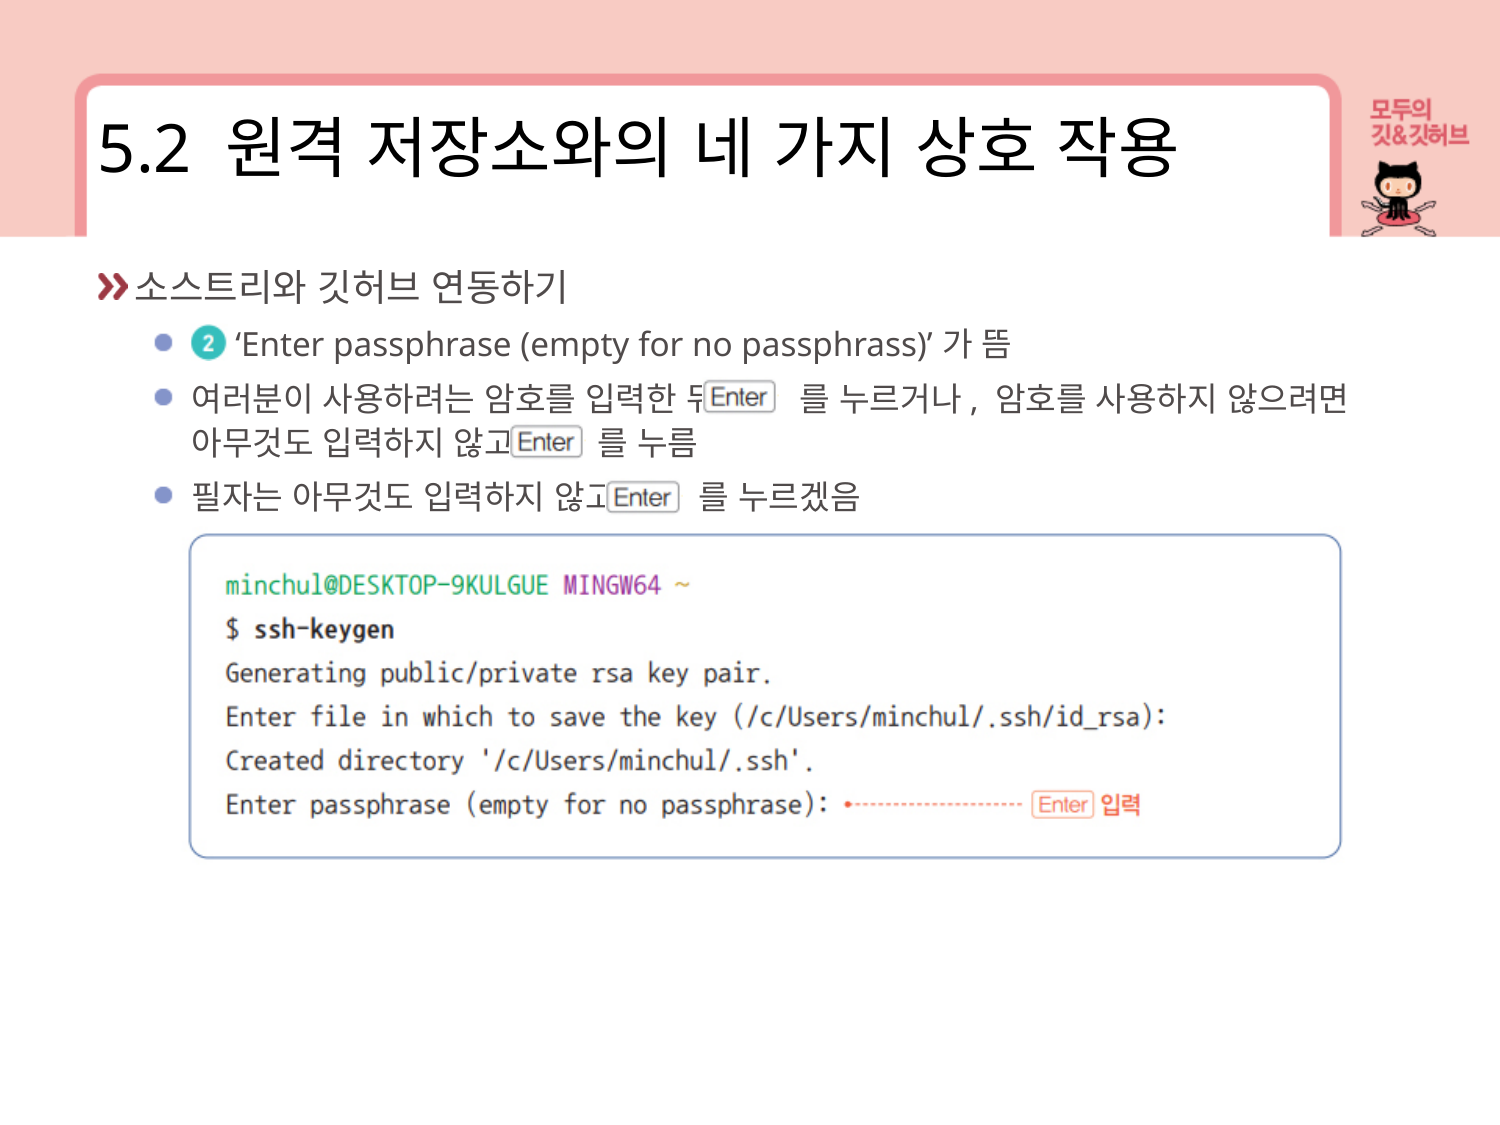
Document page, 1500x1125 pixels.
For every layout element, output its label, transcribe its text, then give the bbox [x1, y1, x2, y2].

picture [0, 0, 1500, 1125]
text_box 소스트리와 깃허브 연동하기 ‘Enter passphrase (empty for no passphrass)’가 뜸 여러분이 사용하려는 암호를 입력한 뒤 를 누르거나, 암호를 사용하지 않으려면 아무것도 입력하지 않고 를 누름 필자는 아무것도 입력하지 않고 를 누르겠음 [82, 252, 1413, 1067]
text_box 5.2 원격 저장소와의 네 가지 상호 작용 [82, 61, 1413, 193]
